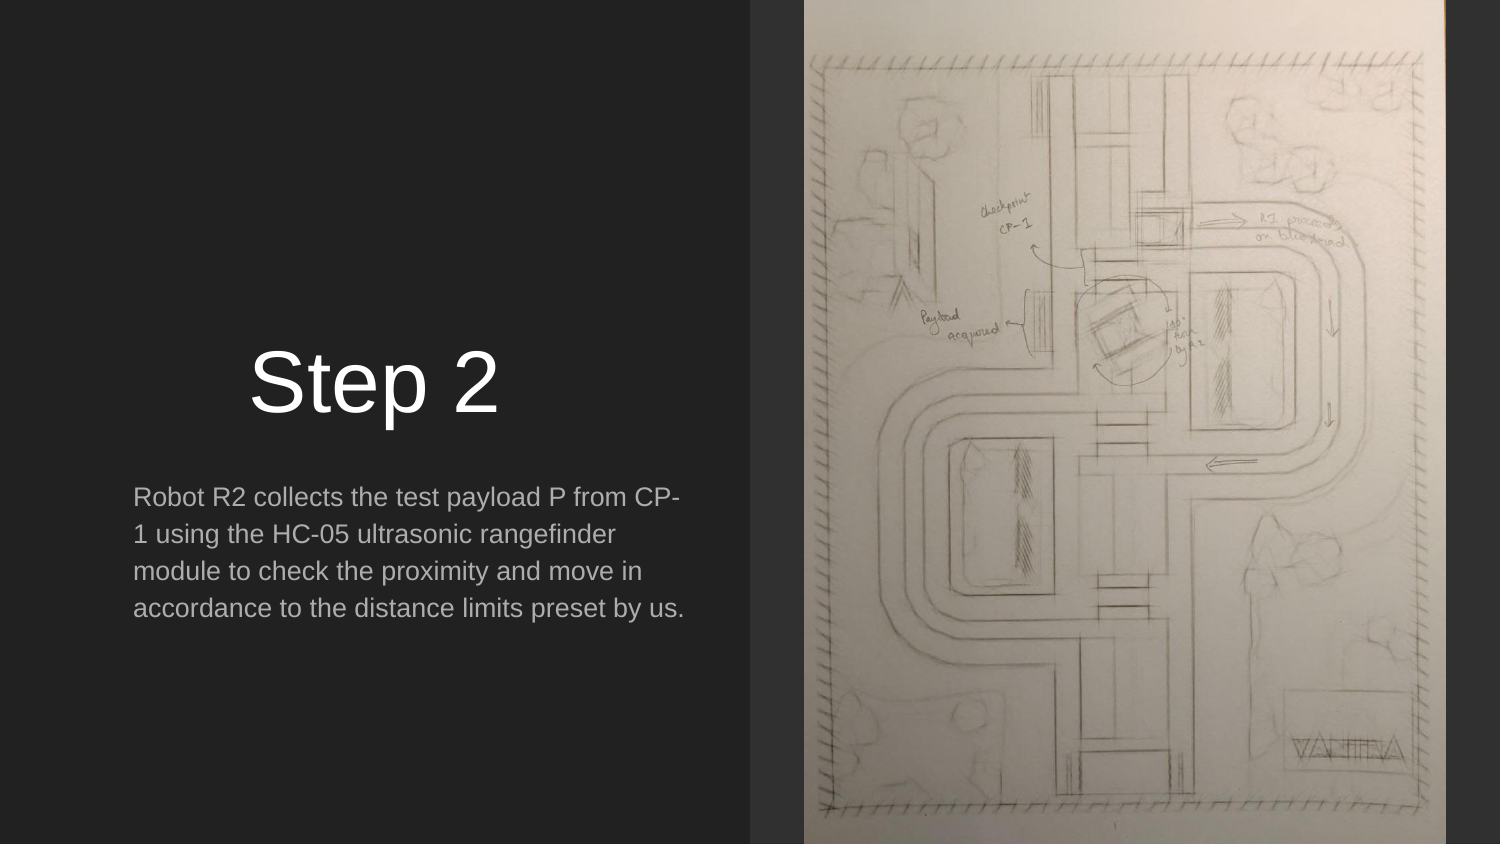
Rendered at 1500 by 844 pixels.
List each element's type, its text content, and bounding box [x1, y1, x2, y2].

subtitle Robot R2 collects the test payload P from CP-1 using the HC-05 ultrasonic rangefinder module to check the proximity and move in accordance to the distance limits preset by us. [43, 459, 708, 663]
title Step 2 [43, 202, 708, 446]
picture [804, 0, 1446, 844]
